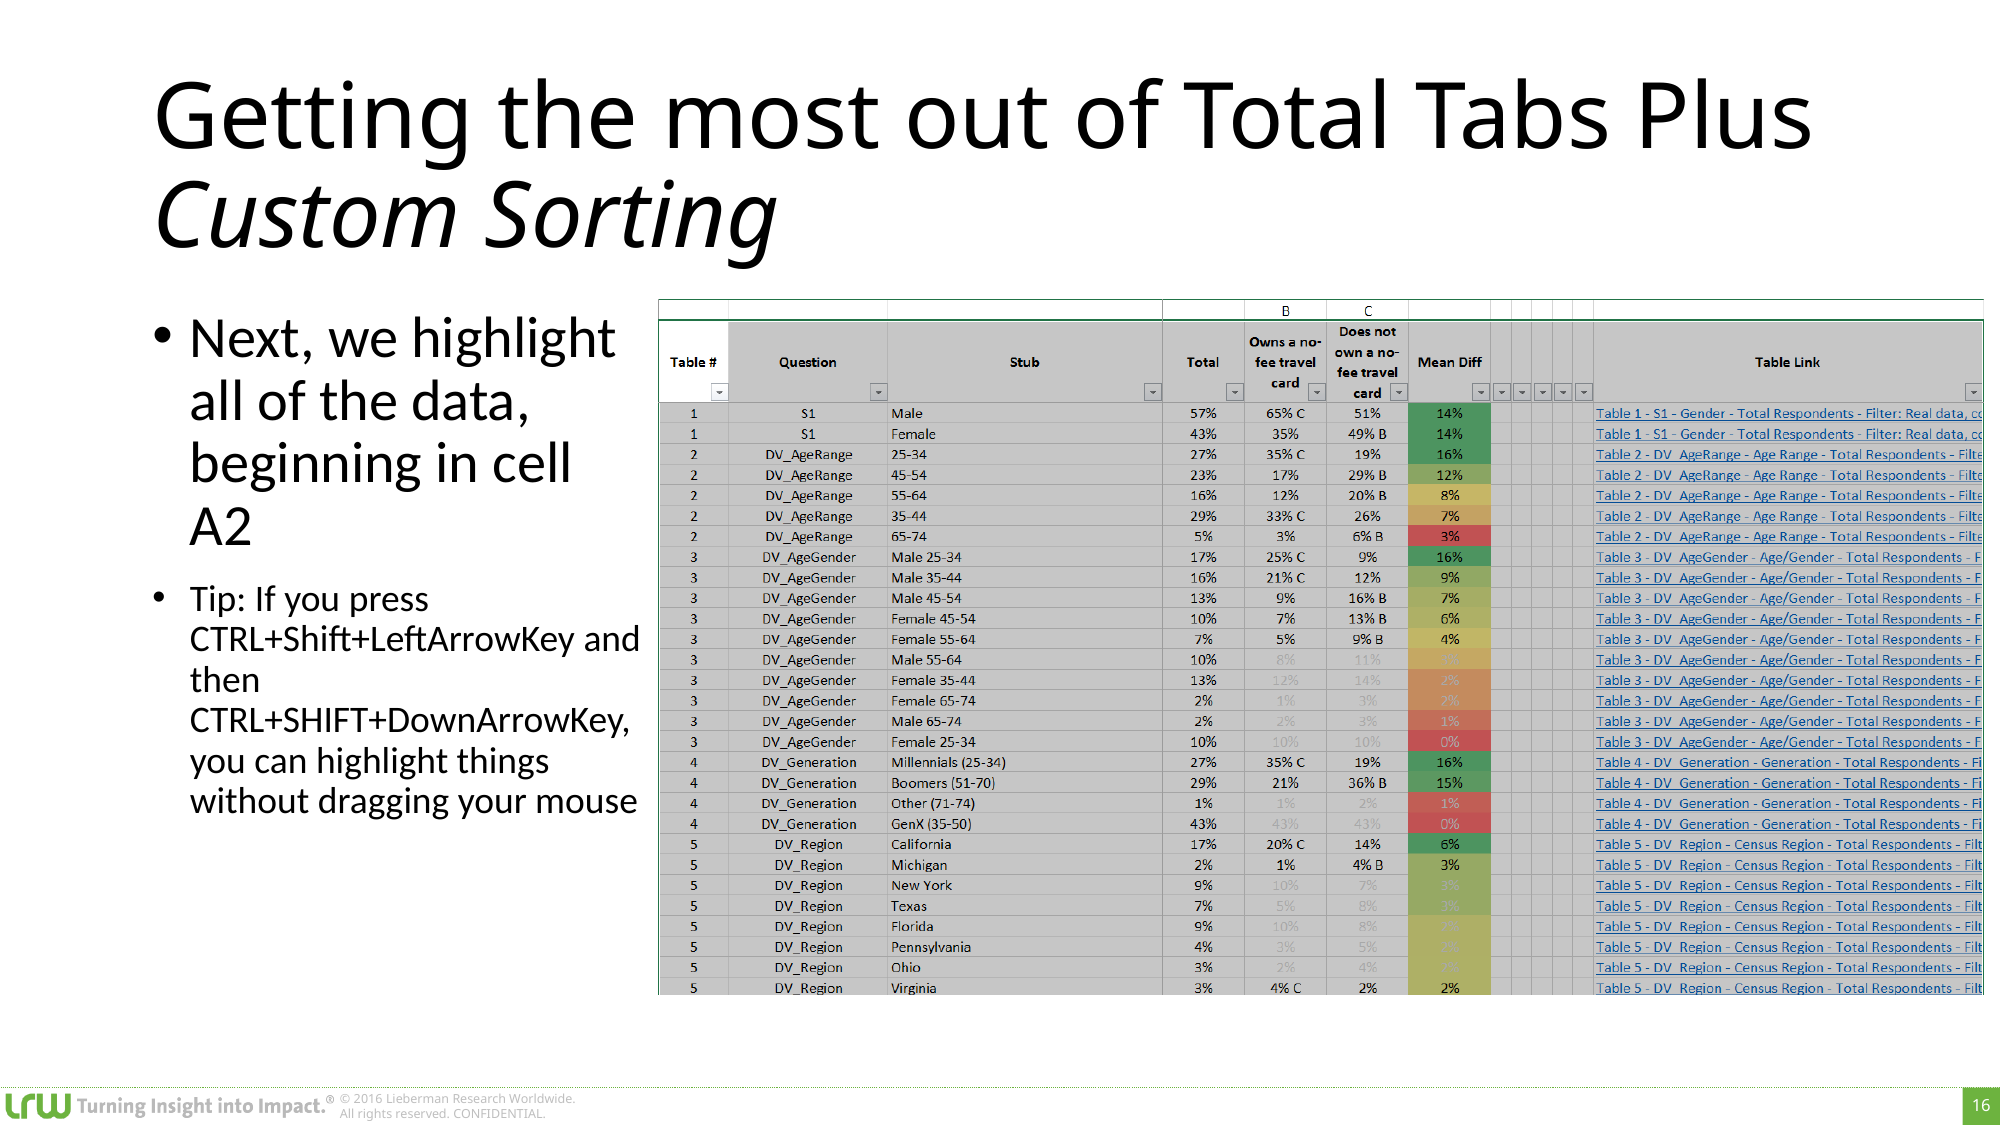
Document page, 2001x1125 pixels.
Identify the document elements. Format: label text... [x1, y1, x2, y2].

list Next, we highlight all of the data, beginning in cell A2 Tip: If you press CTRL+Shift+LeftArrowKey and then CTRL+SHIFT+DownArrowKey, you can highlight things without dragging your mouse [137, 299, 659, 1014]
picture [658, 299, 1984, 995]
title Getting the most out of Total Tabs Plus Custom Sorting [137, 59, 1863, 278]
picture [5, 1093, 71, 1119]
